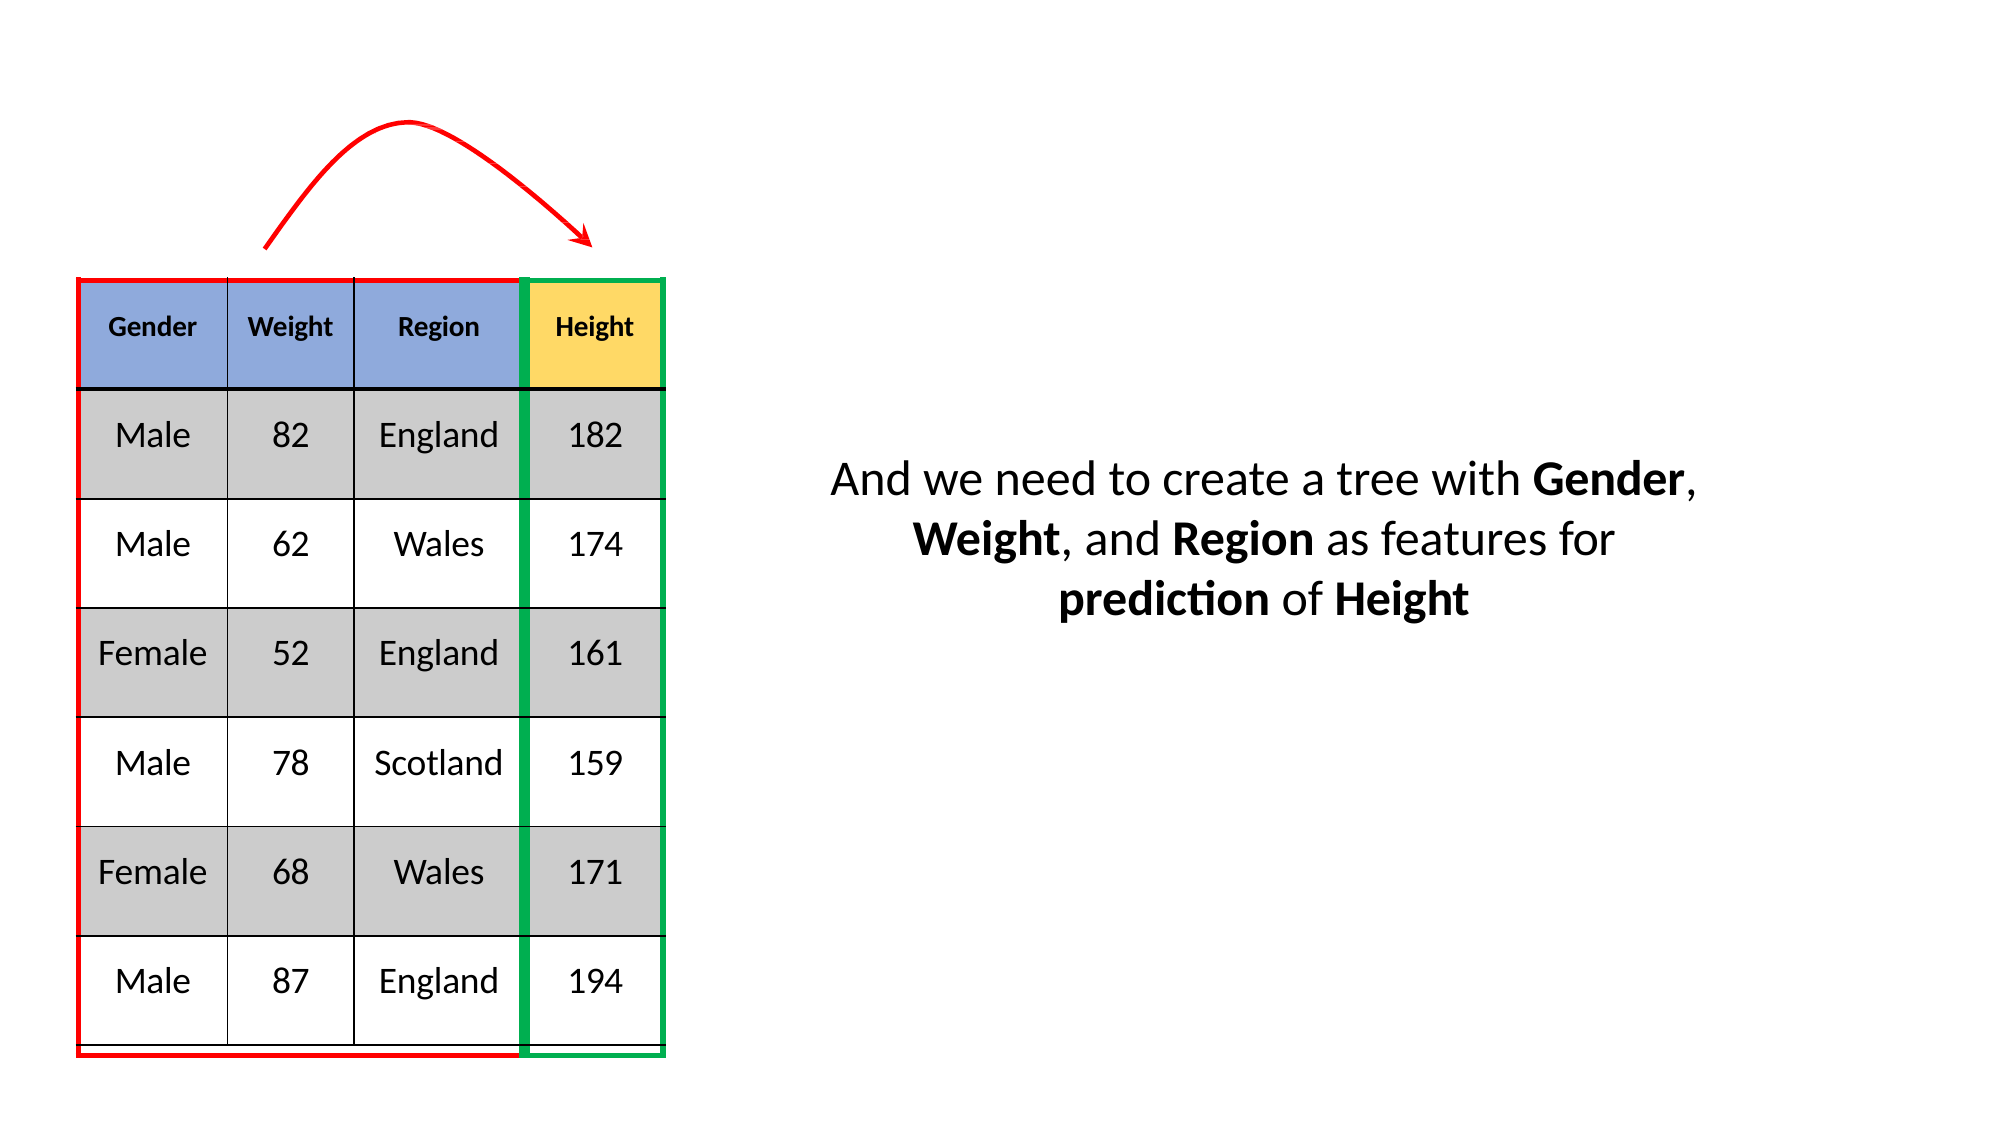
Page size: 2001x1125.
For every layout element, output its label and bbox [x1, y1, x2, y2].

table_cell [228, 391, 353, 498]
table_cell [81, 1046, 519, 1053]
table_cell [228, 500, 353, 607]
table_cell [355, 609, 519, 716]
table_cell [355, 500, 519, 607]
table_cell [530, 1046, 660, 1053]
table_cell [81, 609, 227, 716]
table_header [530, 283, 660, 387]
table_cell [530, 827, 660, 935]
table_cell [81, 500, 227, 607]
table_cell [228, 609, 353, 716]
table_cell [530, 609, 660, 716]
table_cell [355, 937, 519, 1044]
table_cell [530, 391, 660, 498]
table_cell [81, 391, 227, 498]
text_box [262, 119, 593, 251]
table_cell [355, 391, 519, 498]
table_cell [228, 937, 353, 1044]
table_cell [81, 827, 227, 935]
table_cell [530, 500, 660, 607]
title [827, 443, 1700, 634]
table_header [228, 283, 353, 387]
table_cell [355, 827, 519, 935]
table_header [355, 283, 519, 387]
table_cell [355, 718, 519, 826]
table_header [81, 283, 227, 387]
table_cell [228, 827, 353, 935]
table_cell [228, 718, 353, 826]
table_cell [530, 718, 660, 826]
table_cell [530, 937, 660, 1044]
table_cell [81, 718, 227, 826]
table_cell [81, 937, 227, 1044]
